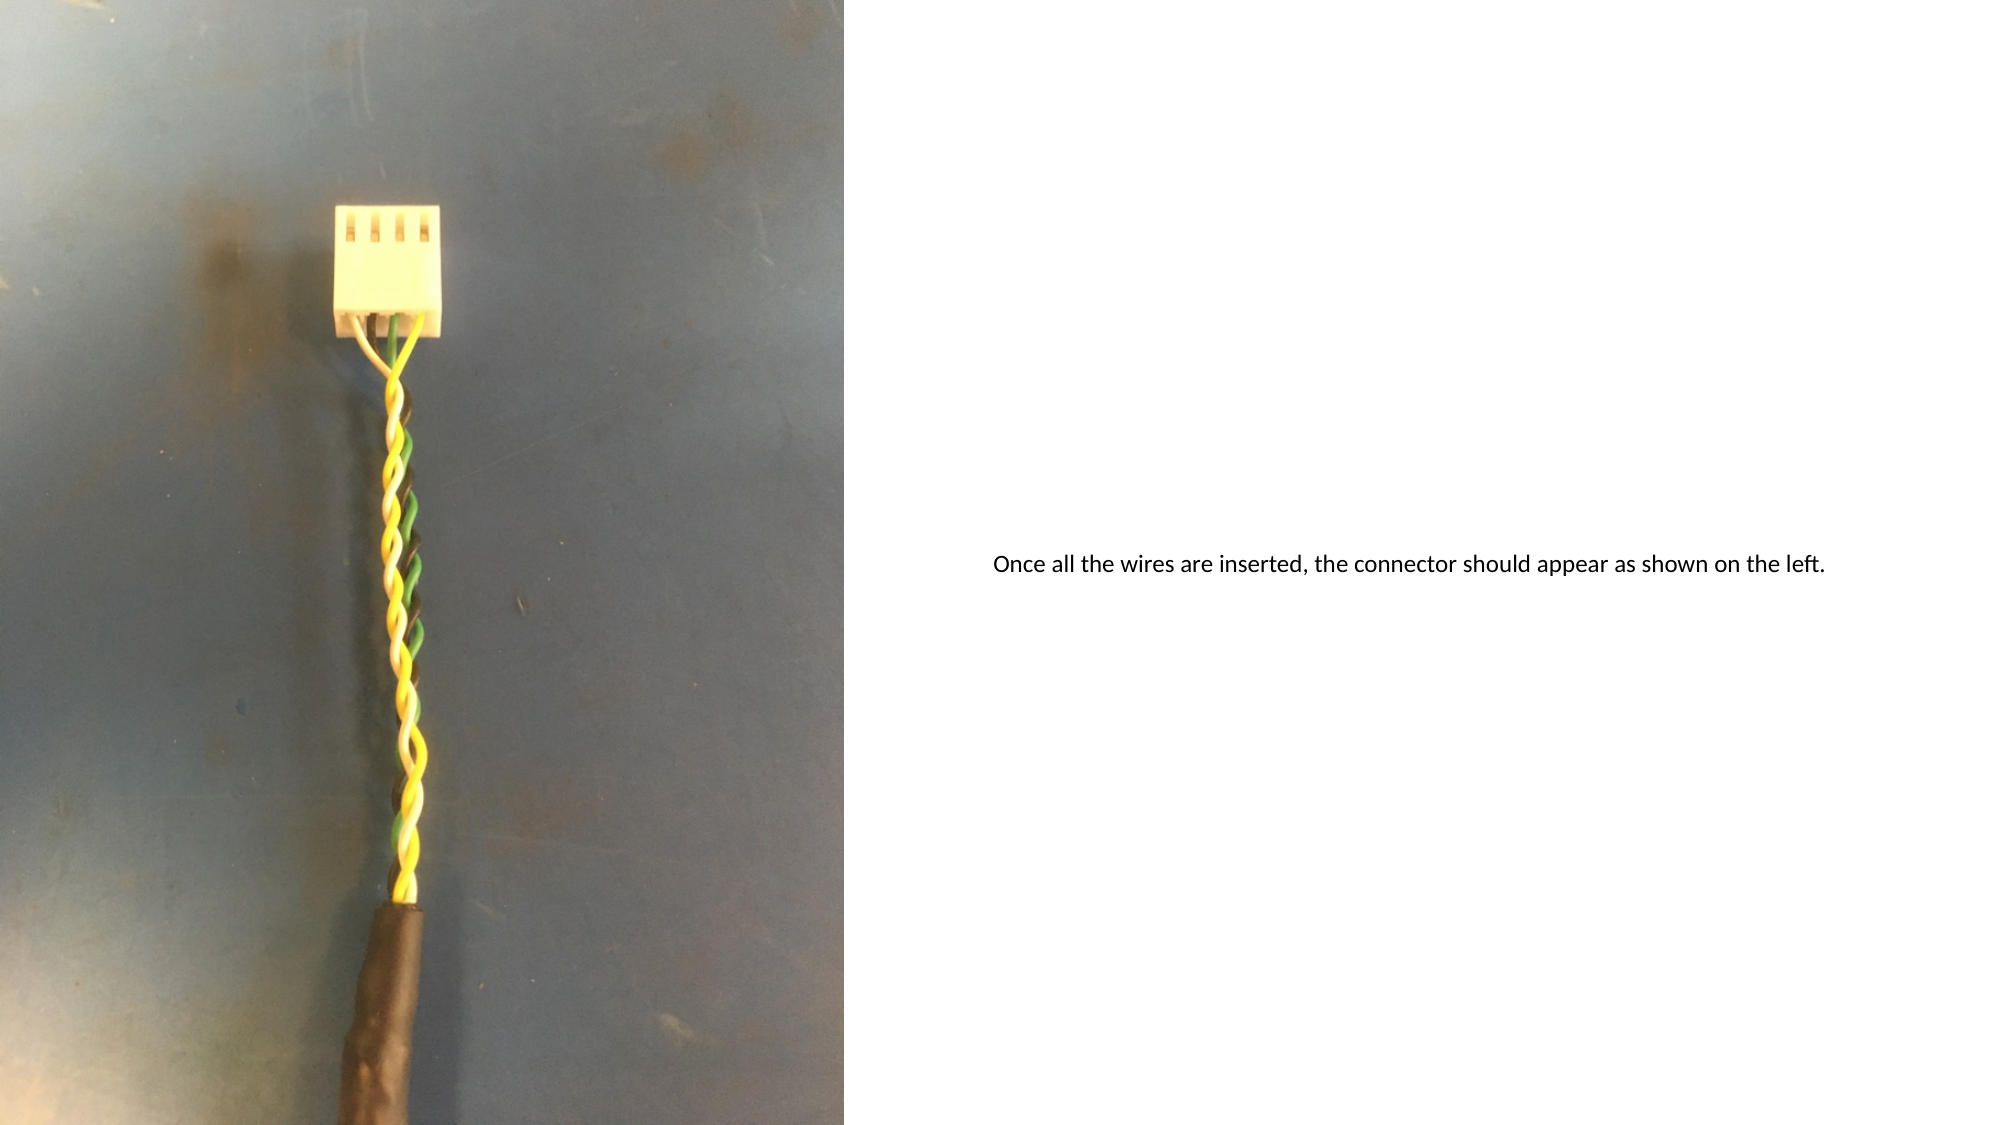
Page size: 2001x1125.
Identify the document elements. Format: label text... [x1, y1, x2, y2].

picture [0, 0, 844, 1125]
text_box Once all the wires are inserted, the connector should appear as shown on the left. [966, 539, 1855, 585]
